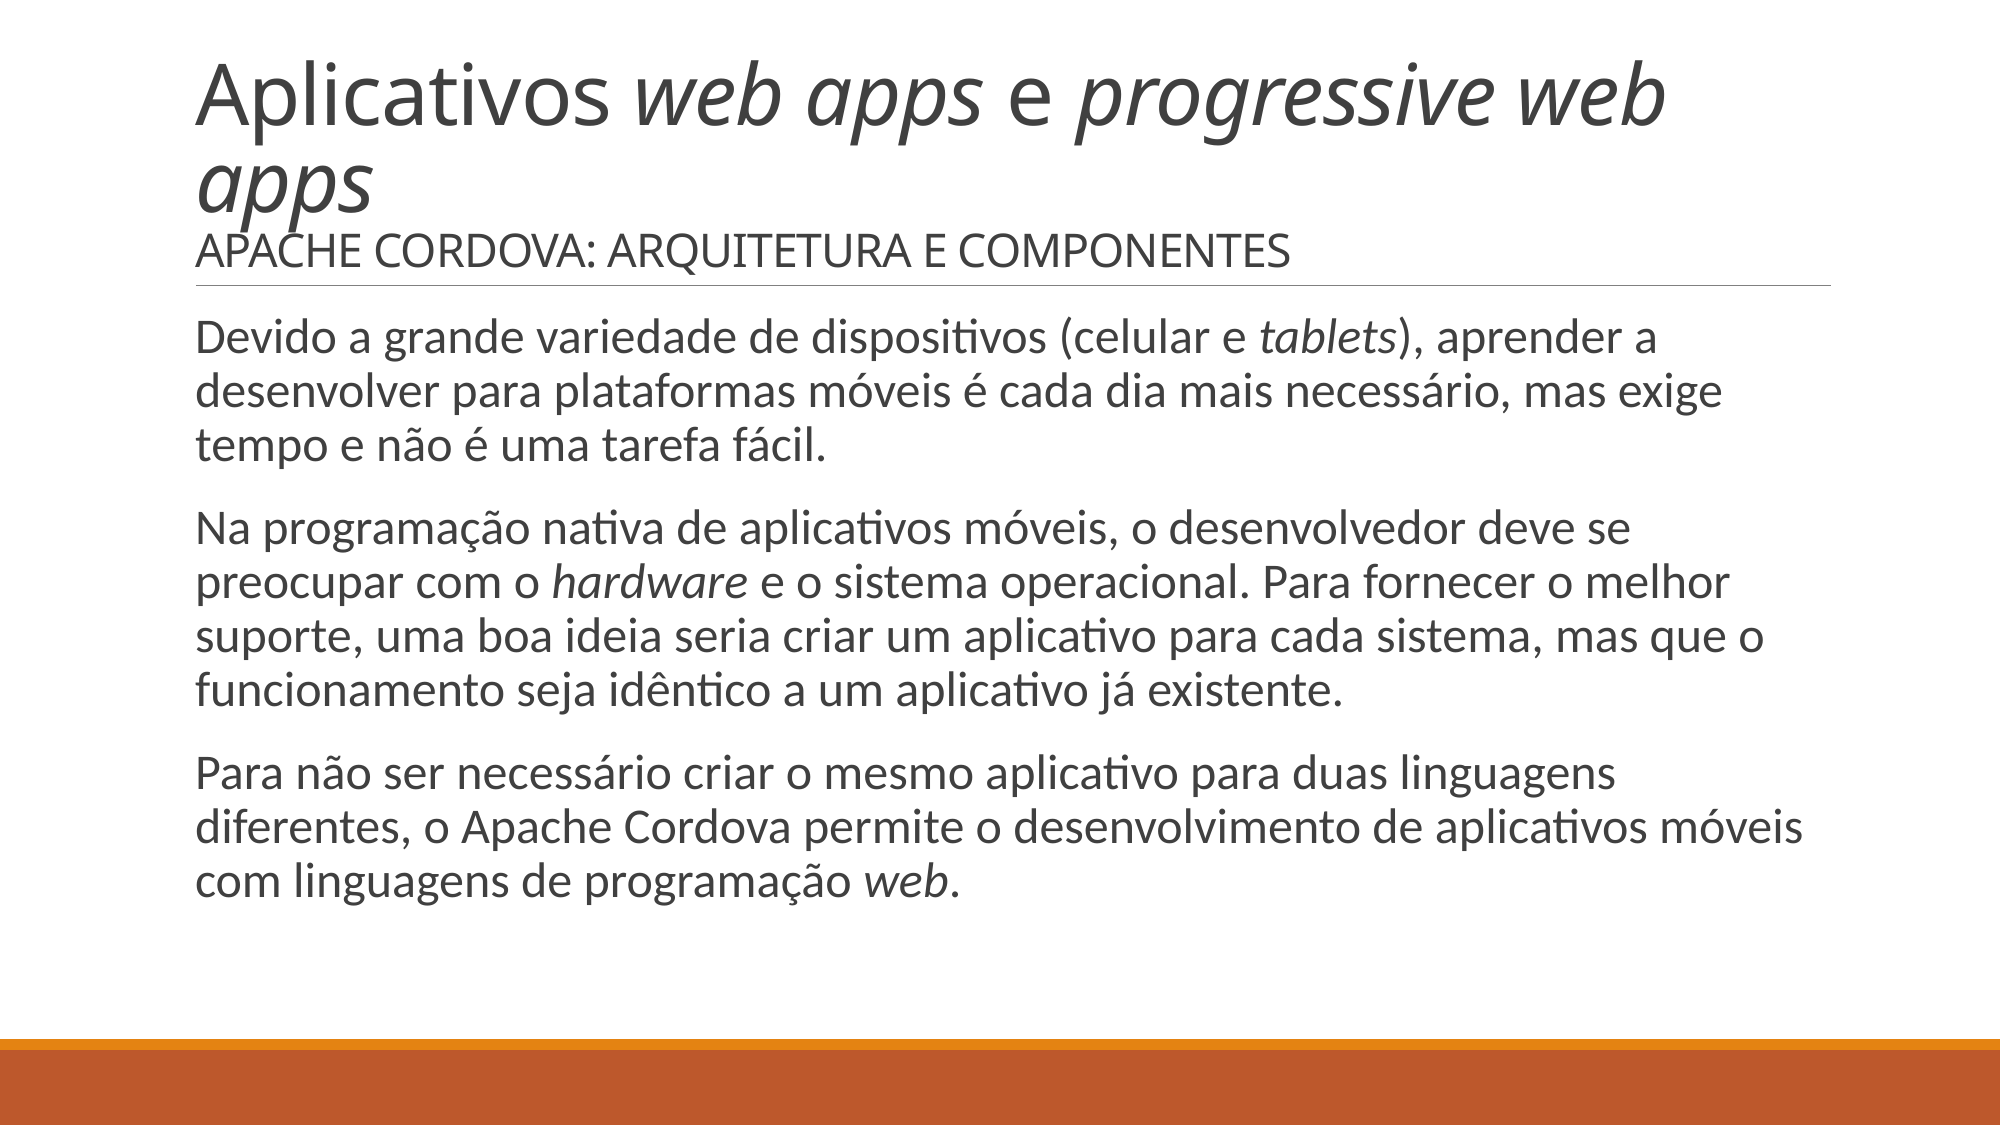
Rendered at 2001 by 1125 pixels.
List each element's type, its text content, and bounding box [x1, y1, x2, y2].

title Aplicativos web apps e progressive web apps APACHE CORDOVA: ARQUITETURA E COMPONENTES [180, 47, 1830, 285]
list Devido a grande variedade de dispositivos (celular e tablets), aprender a desenvolver para plataformas móveis é cada dia mais necessário, mas exige tempo e não é uma tarefa fácil. Na programação nativa de aplicativos móveis, o desenvolvedor deve se preocupar com o hardware e o sistema operacional. Para fornecer o melhor suporte, uma boa ideia seria criar um aplicativo para cada sistema, mas que o funcionamento seja idêntico a um aplicativo já existente. Para não ser necessário criar o mesmo aplicativo para duas linguagens diferentes, o Apache Cordova permite o desenvolvimento de aplicativos móveis com linguagens de programação web. [180, 302, 1830, 963]
